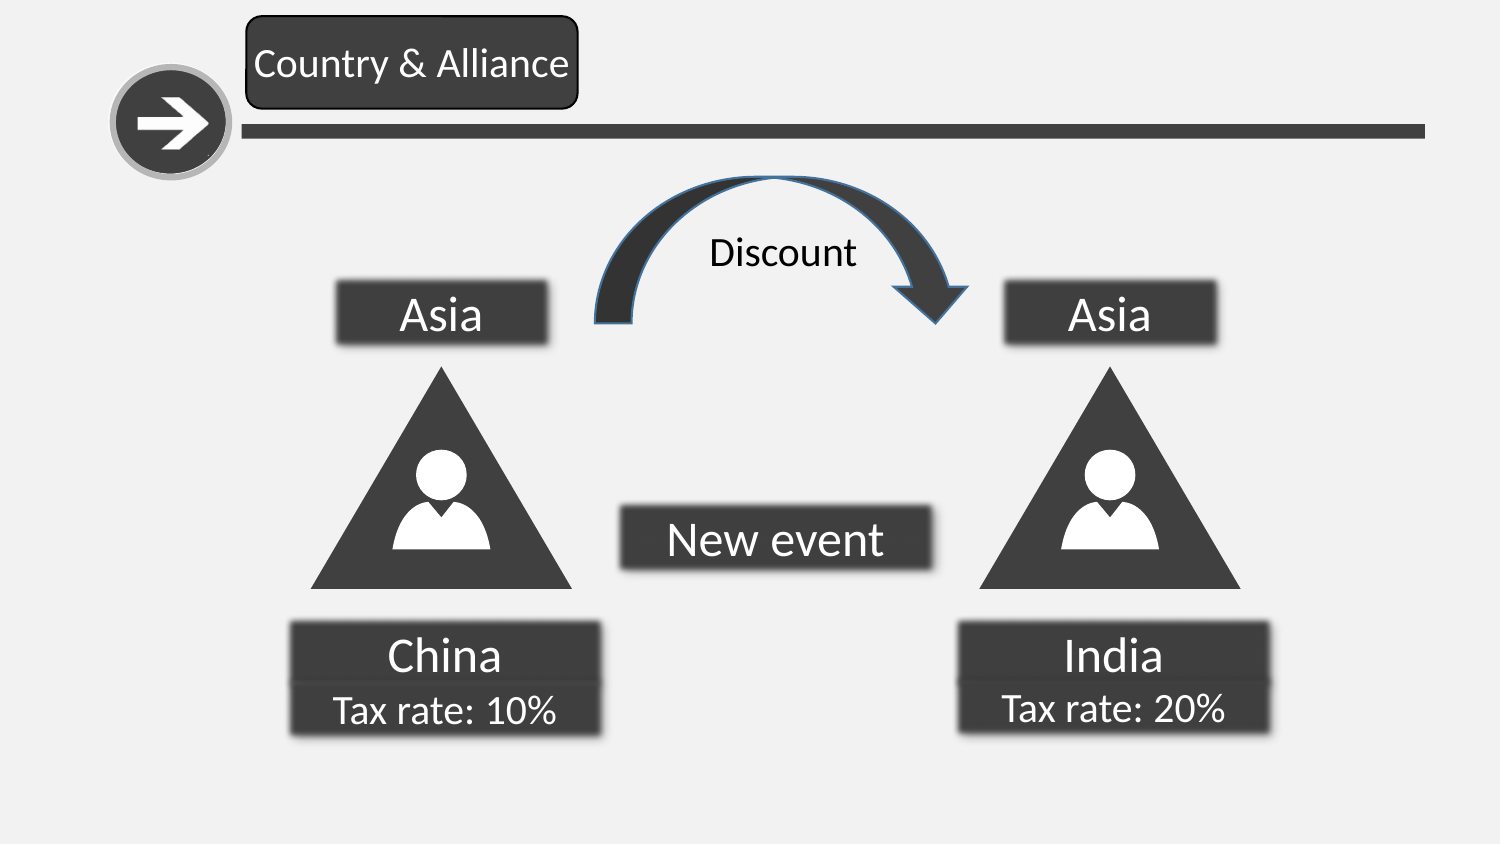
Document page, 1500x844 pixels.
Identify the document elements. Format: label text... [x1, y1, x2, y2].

text_box Asia [340, 285, 542, 339]
text_box India [963, 626, 1265, 674]
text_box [310, 366, 572, 589]
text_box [979, 366, 1241, 589]
text_box Asia [1009, 285, 1211, 339]
text_box Tax rate: 10% [294, 686, 596, 730]
text_box New event [625, 510, 927, 564]
text_box Discount [593, 178, 970, 325]
text_box Tax rate: 20% [963, 683, 1265, 728]
text_box China [294, 626, 596, 676]
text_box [111, 16, 1425, 178]
